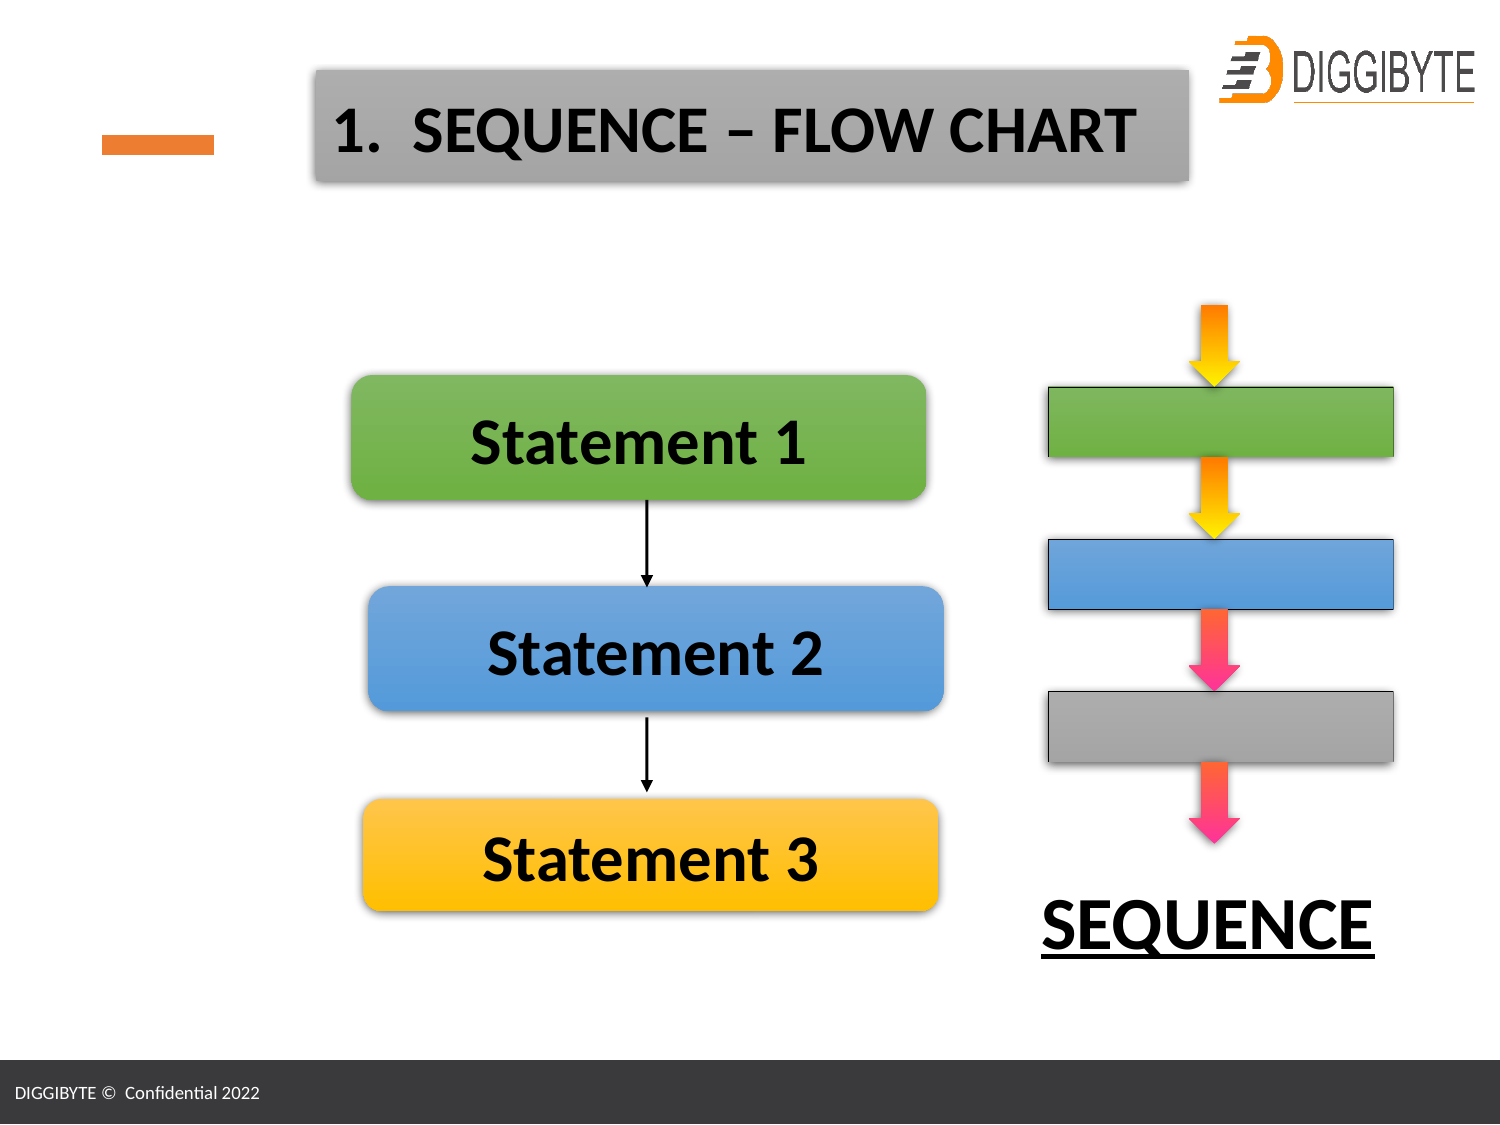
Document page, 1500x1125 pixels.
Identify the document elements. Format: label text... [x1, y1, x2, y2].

text_box [640, 717, 654, 793]
text_box Statement 3 [363, 798, 939, 912]
text_box Statement 1 [351, 374, 927, 501]
text_box Statement 2 [368, 586, 944, 712]
text_box [640, 499, 654, 588]
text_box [1009, 304, 1407, 1065]
text_box 1. SEQUENCE – FLOW CHART [316, 70, 1189, 181]
picture [1195, 0, 1490, 180]
